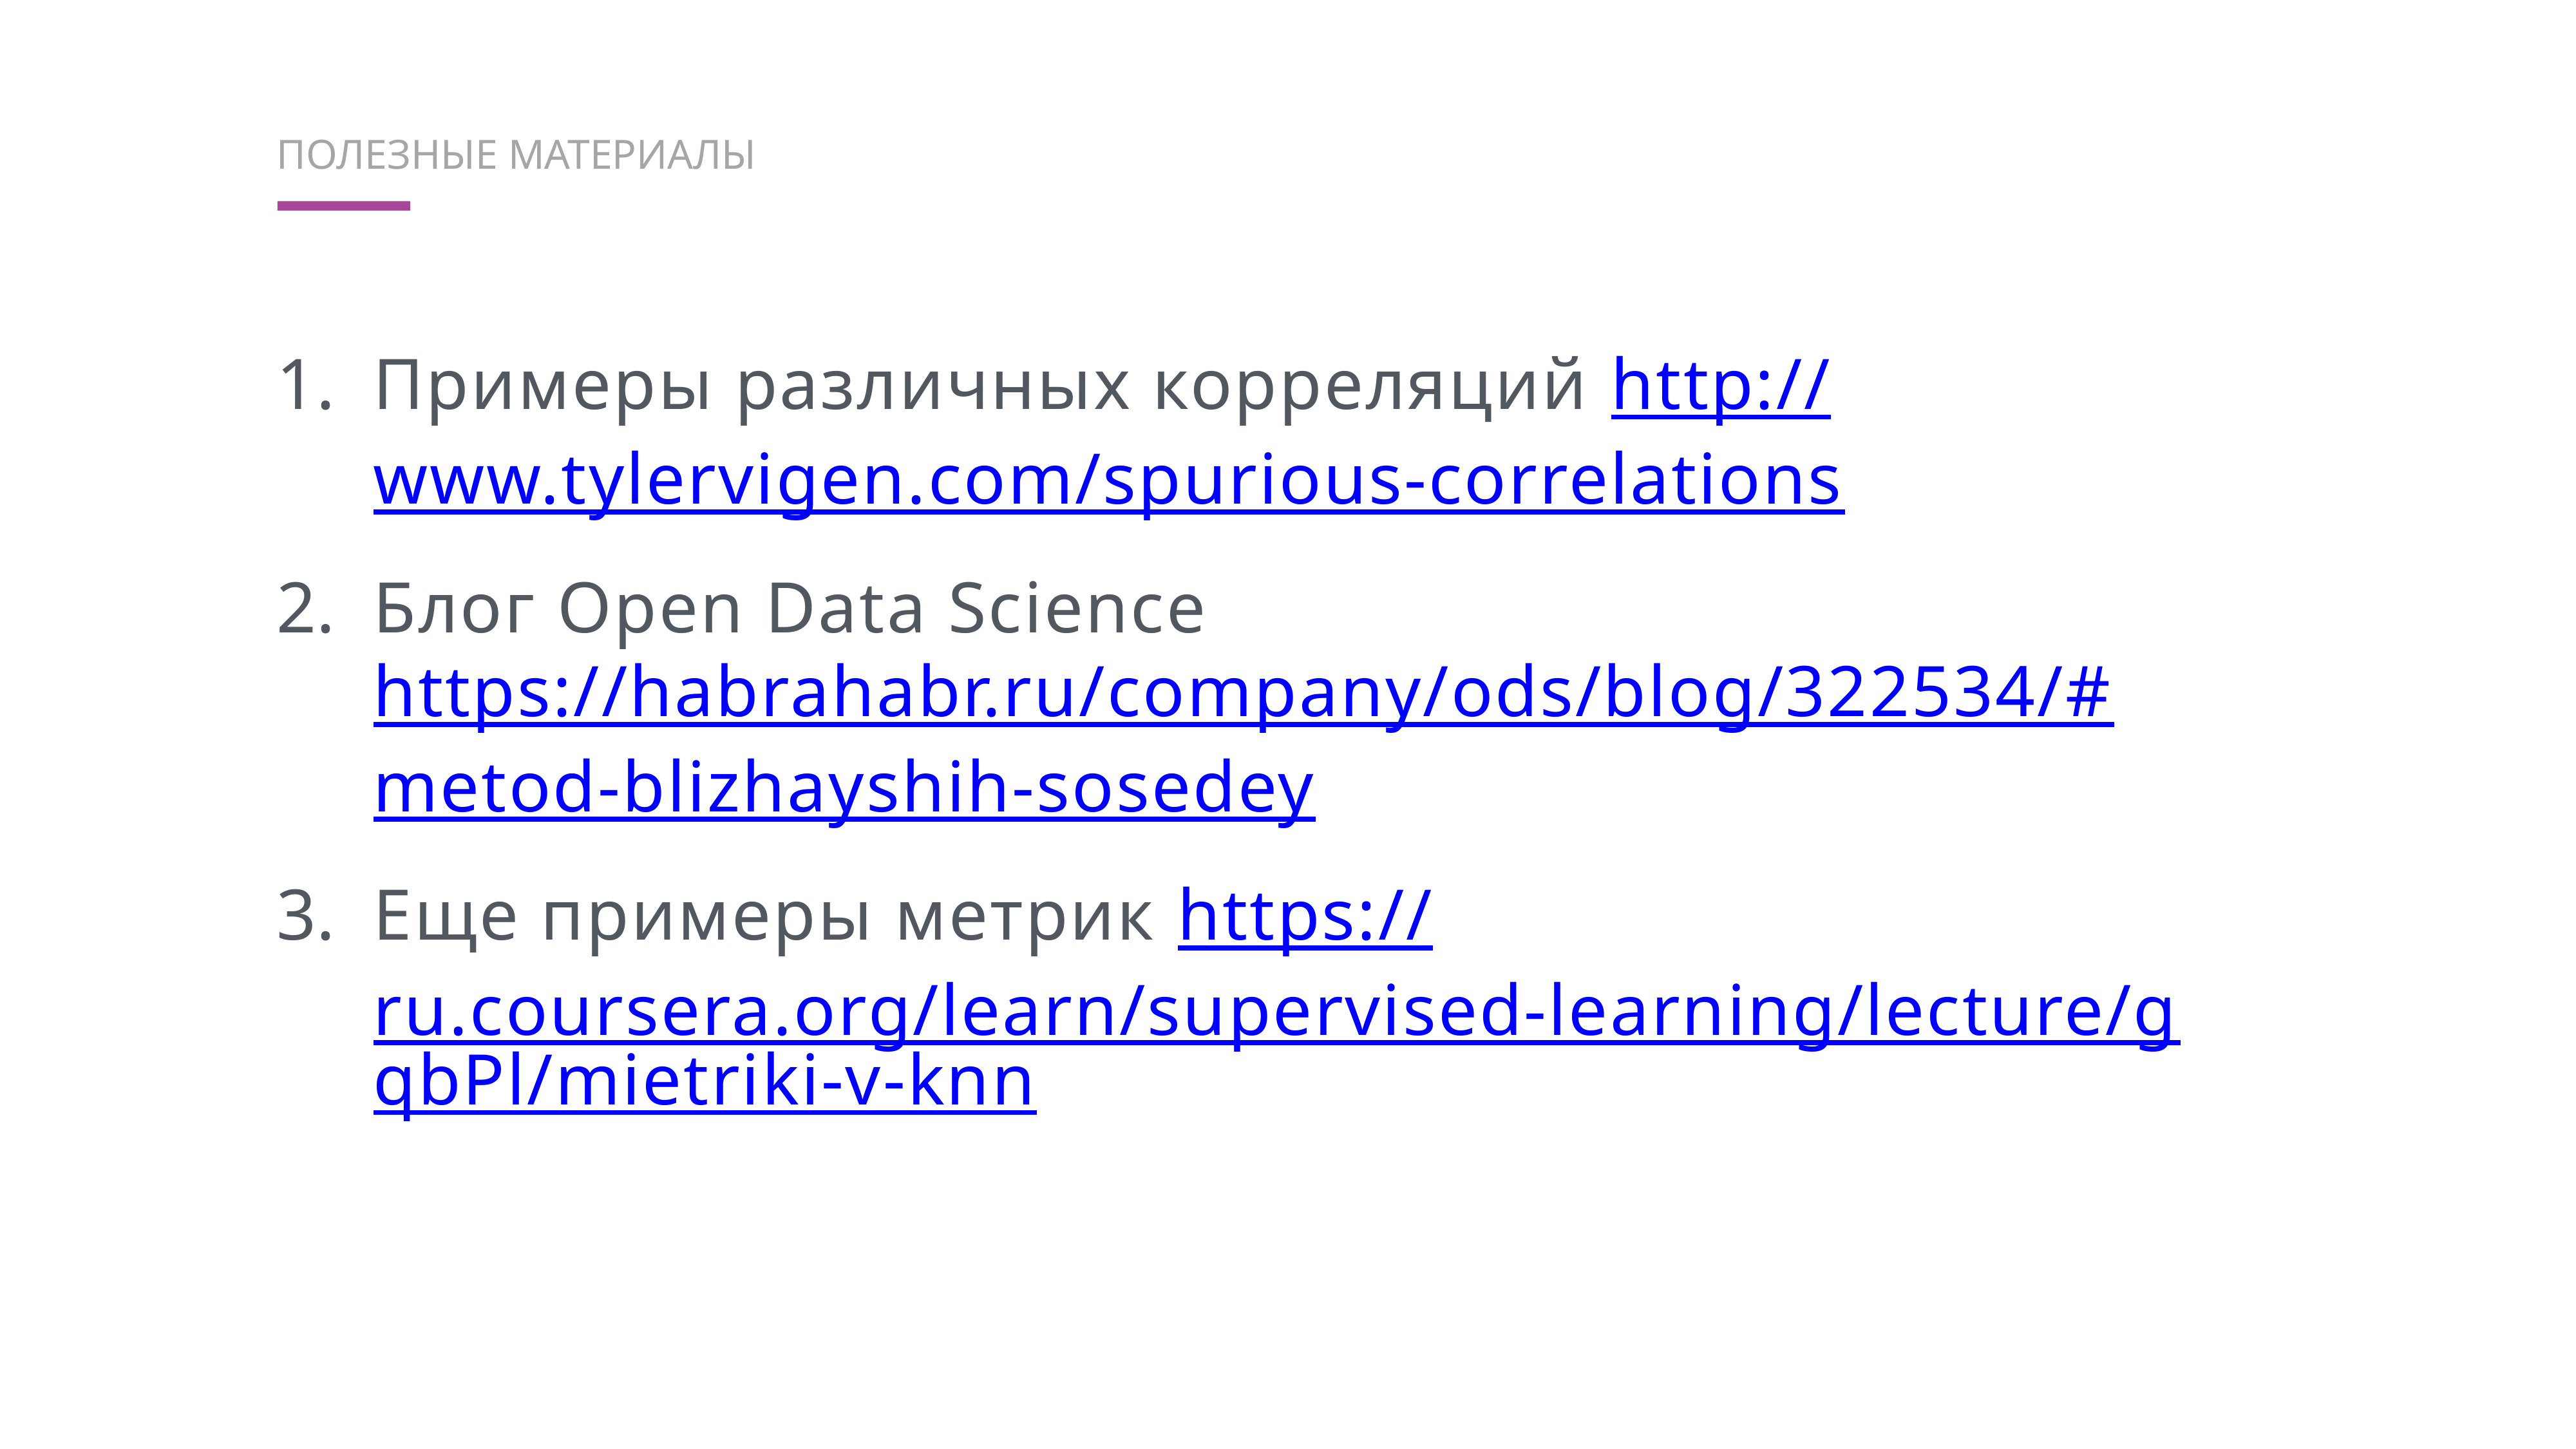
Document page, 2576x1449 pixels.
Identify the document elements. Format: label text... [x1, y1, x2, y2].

text_box Примеры различных корреляций http://www.tylervigen.com/spurious-correlations Блог Open Data Science https://habrahabr.ru/company/ods/blog/322534/#metod-blizhayshih-sosedey Еще примеры метрик https://ru.coursera.org/learn/supervised-learning/lecture/gqbPl/mietriki-v-knn [271, 334, 2223, 1066]
text_box Полезные материалы [271, 108, 2318, 182]
